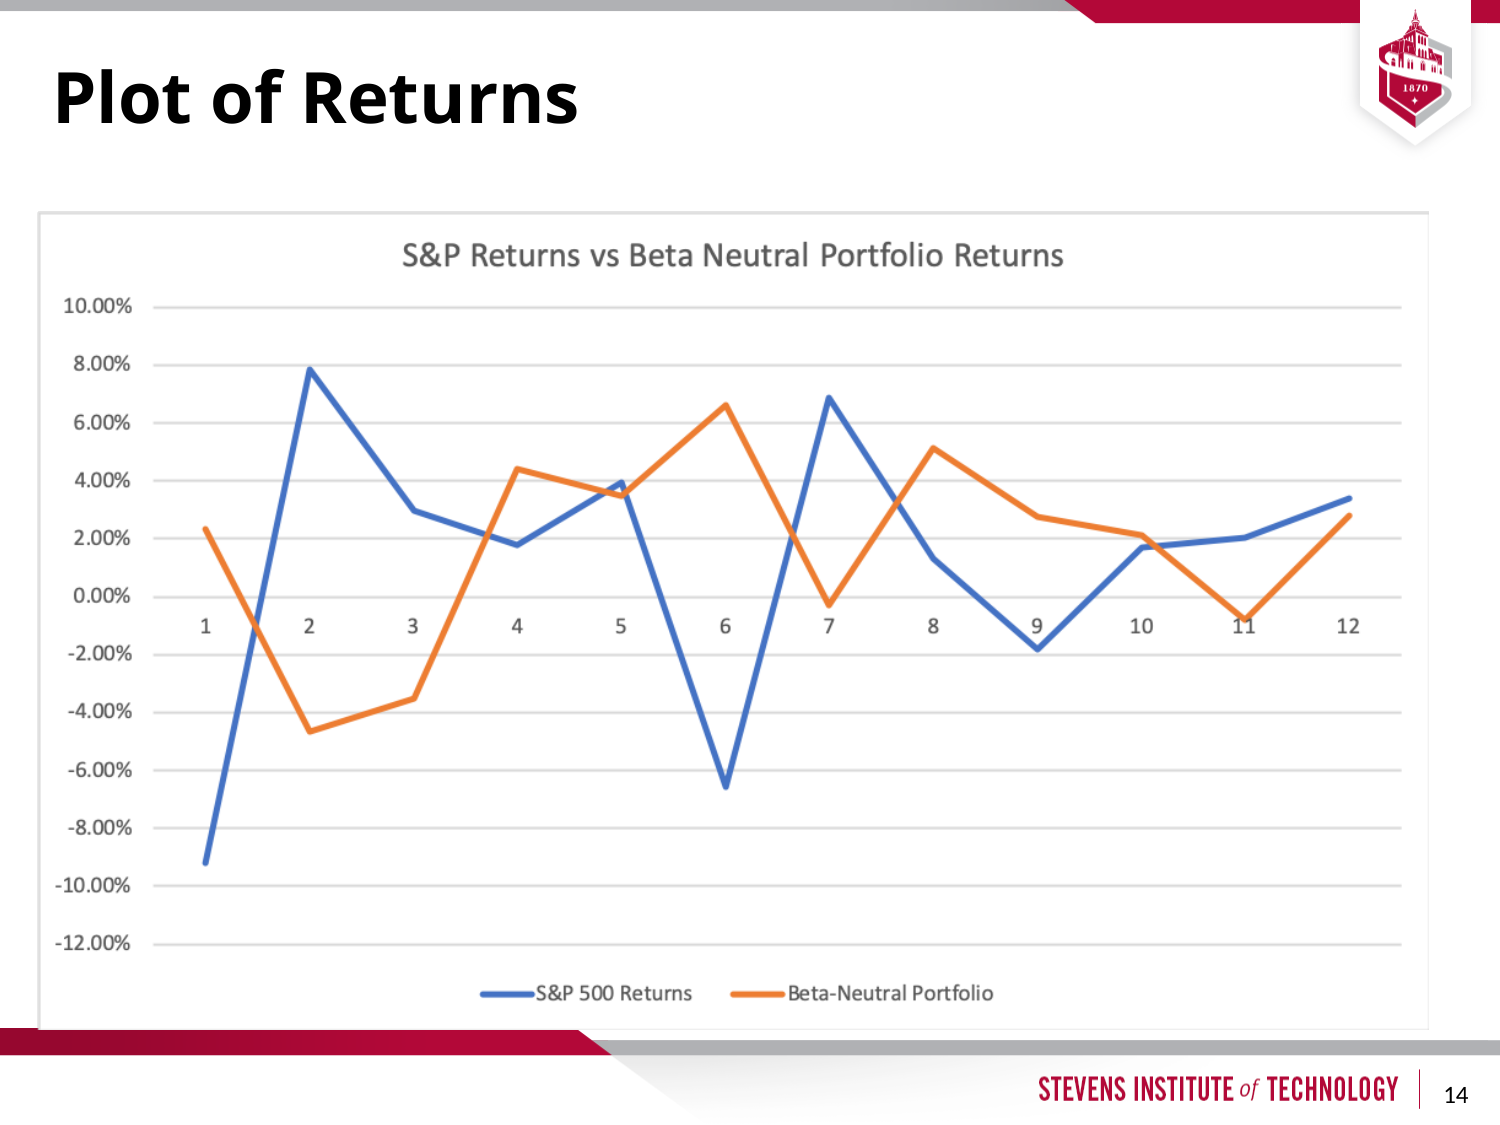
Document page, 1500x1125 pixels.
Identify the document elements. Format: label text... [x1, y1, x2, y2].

title Plot of Returns [37, 45, 1338, 209]
picture [0, 210, 1500, 1125]
picture [0, 0, 1500, 160]
slide_number 14 [1428, 1071, 1490, 1108]
